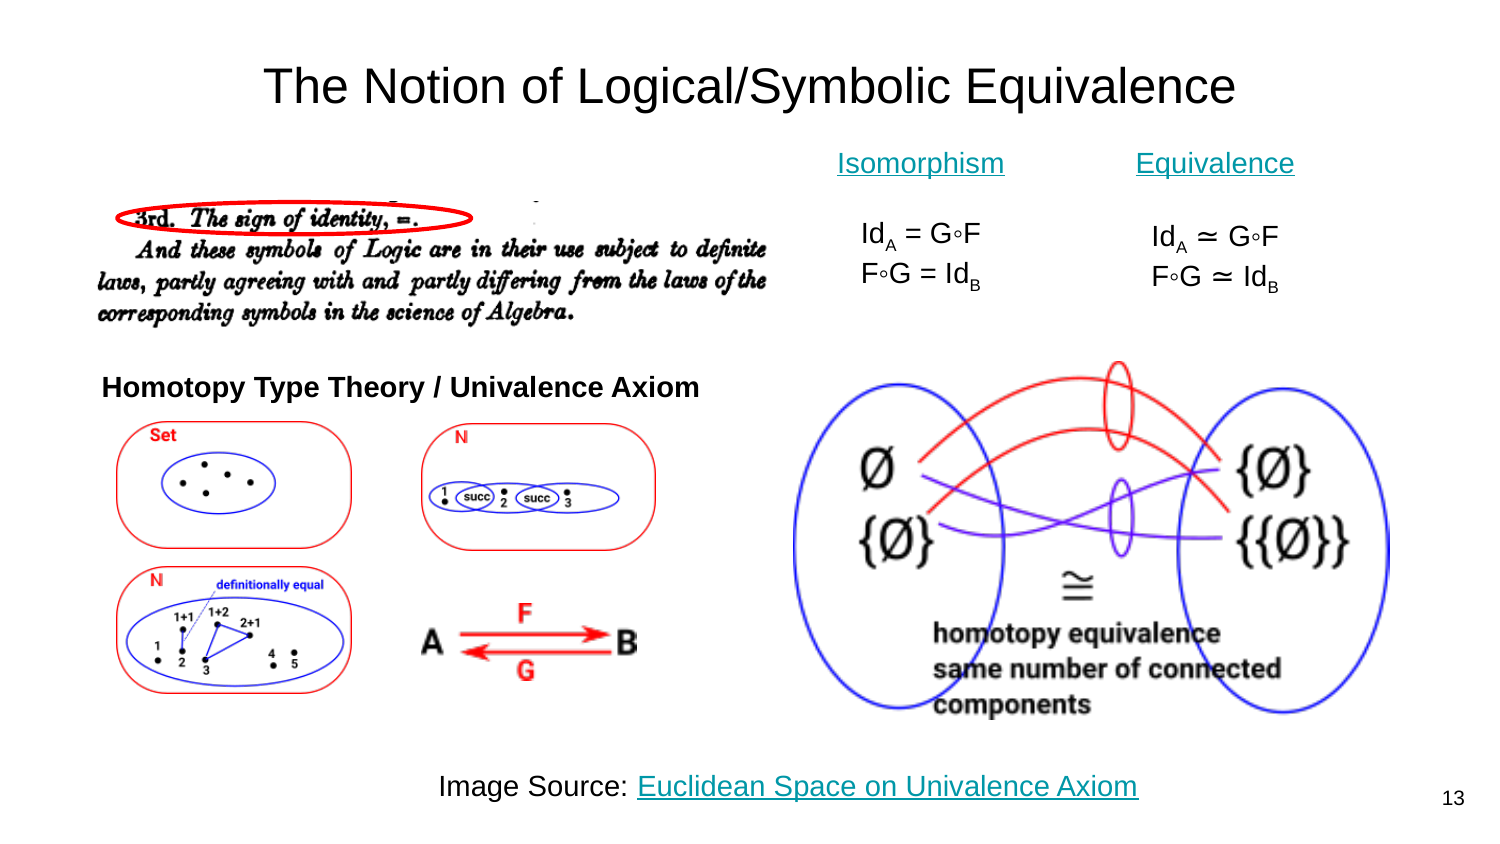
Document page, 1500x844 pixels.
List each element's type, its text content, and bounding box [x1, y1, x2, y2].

text_box Homotopy Type Theory / Univalence Axiom [86, 361, 716, 411]
text_box IdA ≃ G◦F F◦G ≃ IdB [1136, 209, 1295, 305]
text_box IdA = G◦F F◦G = IdB [846, 207, 996, 302]
picture [793, 360, 1391, 720]
picture [116, 421, 352, 550]
text_box The Notion of Logical/Symbolic Equivalence [62, 45, 1438, 121]
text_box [83, 201, 789, 332]
picture [421, 422, 656, 551]
picture [116, 566, 352, 694]
text_box Isomorphism [822, 136, 1020, 187]
text_box Image Source: Euclidean Space on Univalence Axiom [423, 759, 1154, 810]
text_box Equivalence [1120, 136, 1311, 187]
slide_number 13 [1389, 764, 1480, 830]
picture [421, 602, 637, 681]
